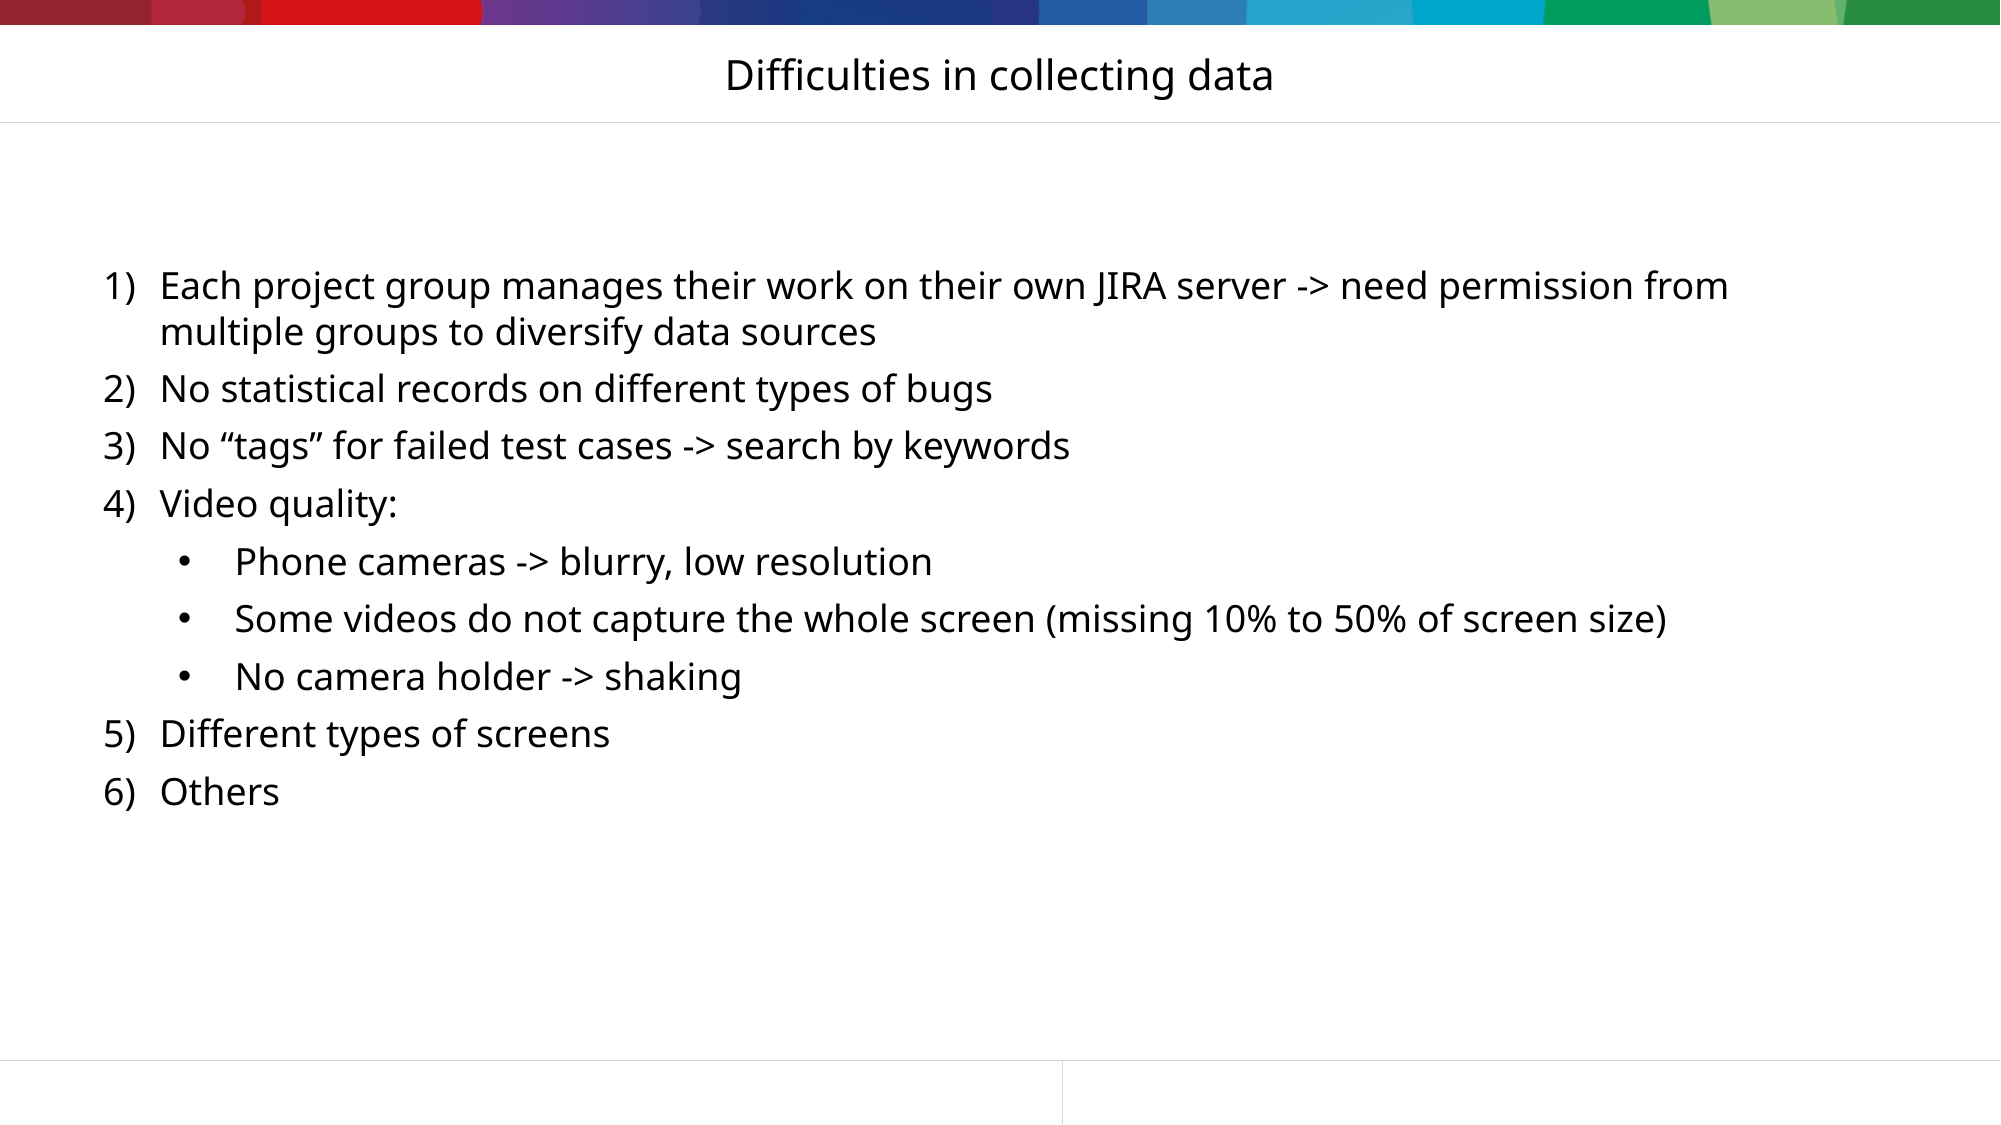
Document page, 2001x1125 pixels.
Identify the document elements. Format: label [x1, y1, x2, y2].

text_box [0, 0, 2000, 1125]
